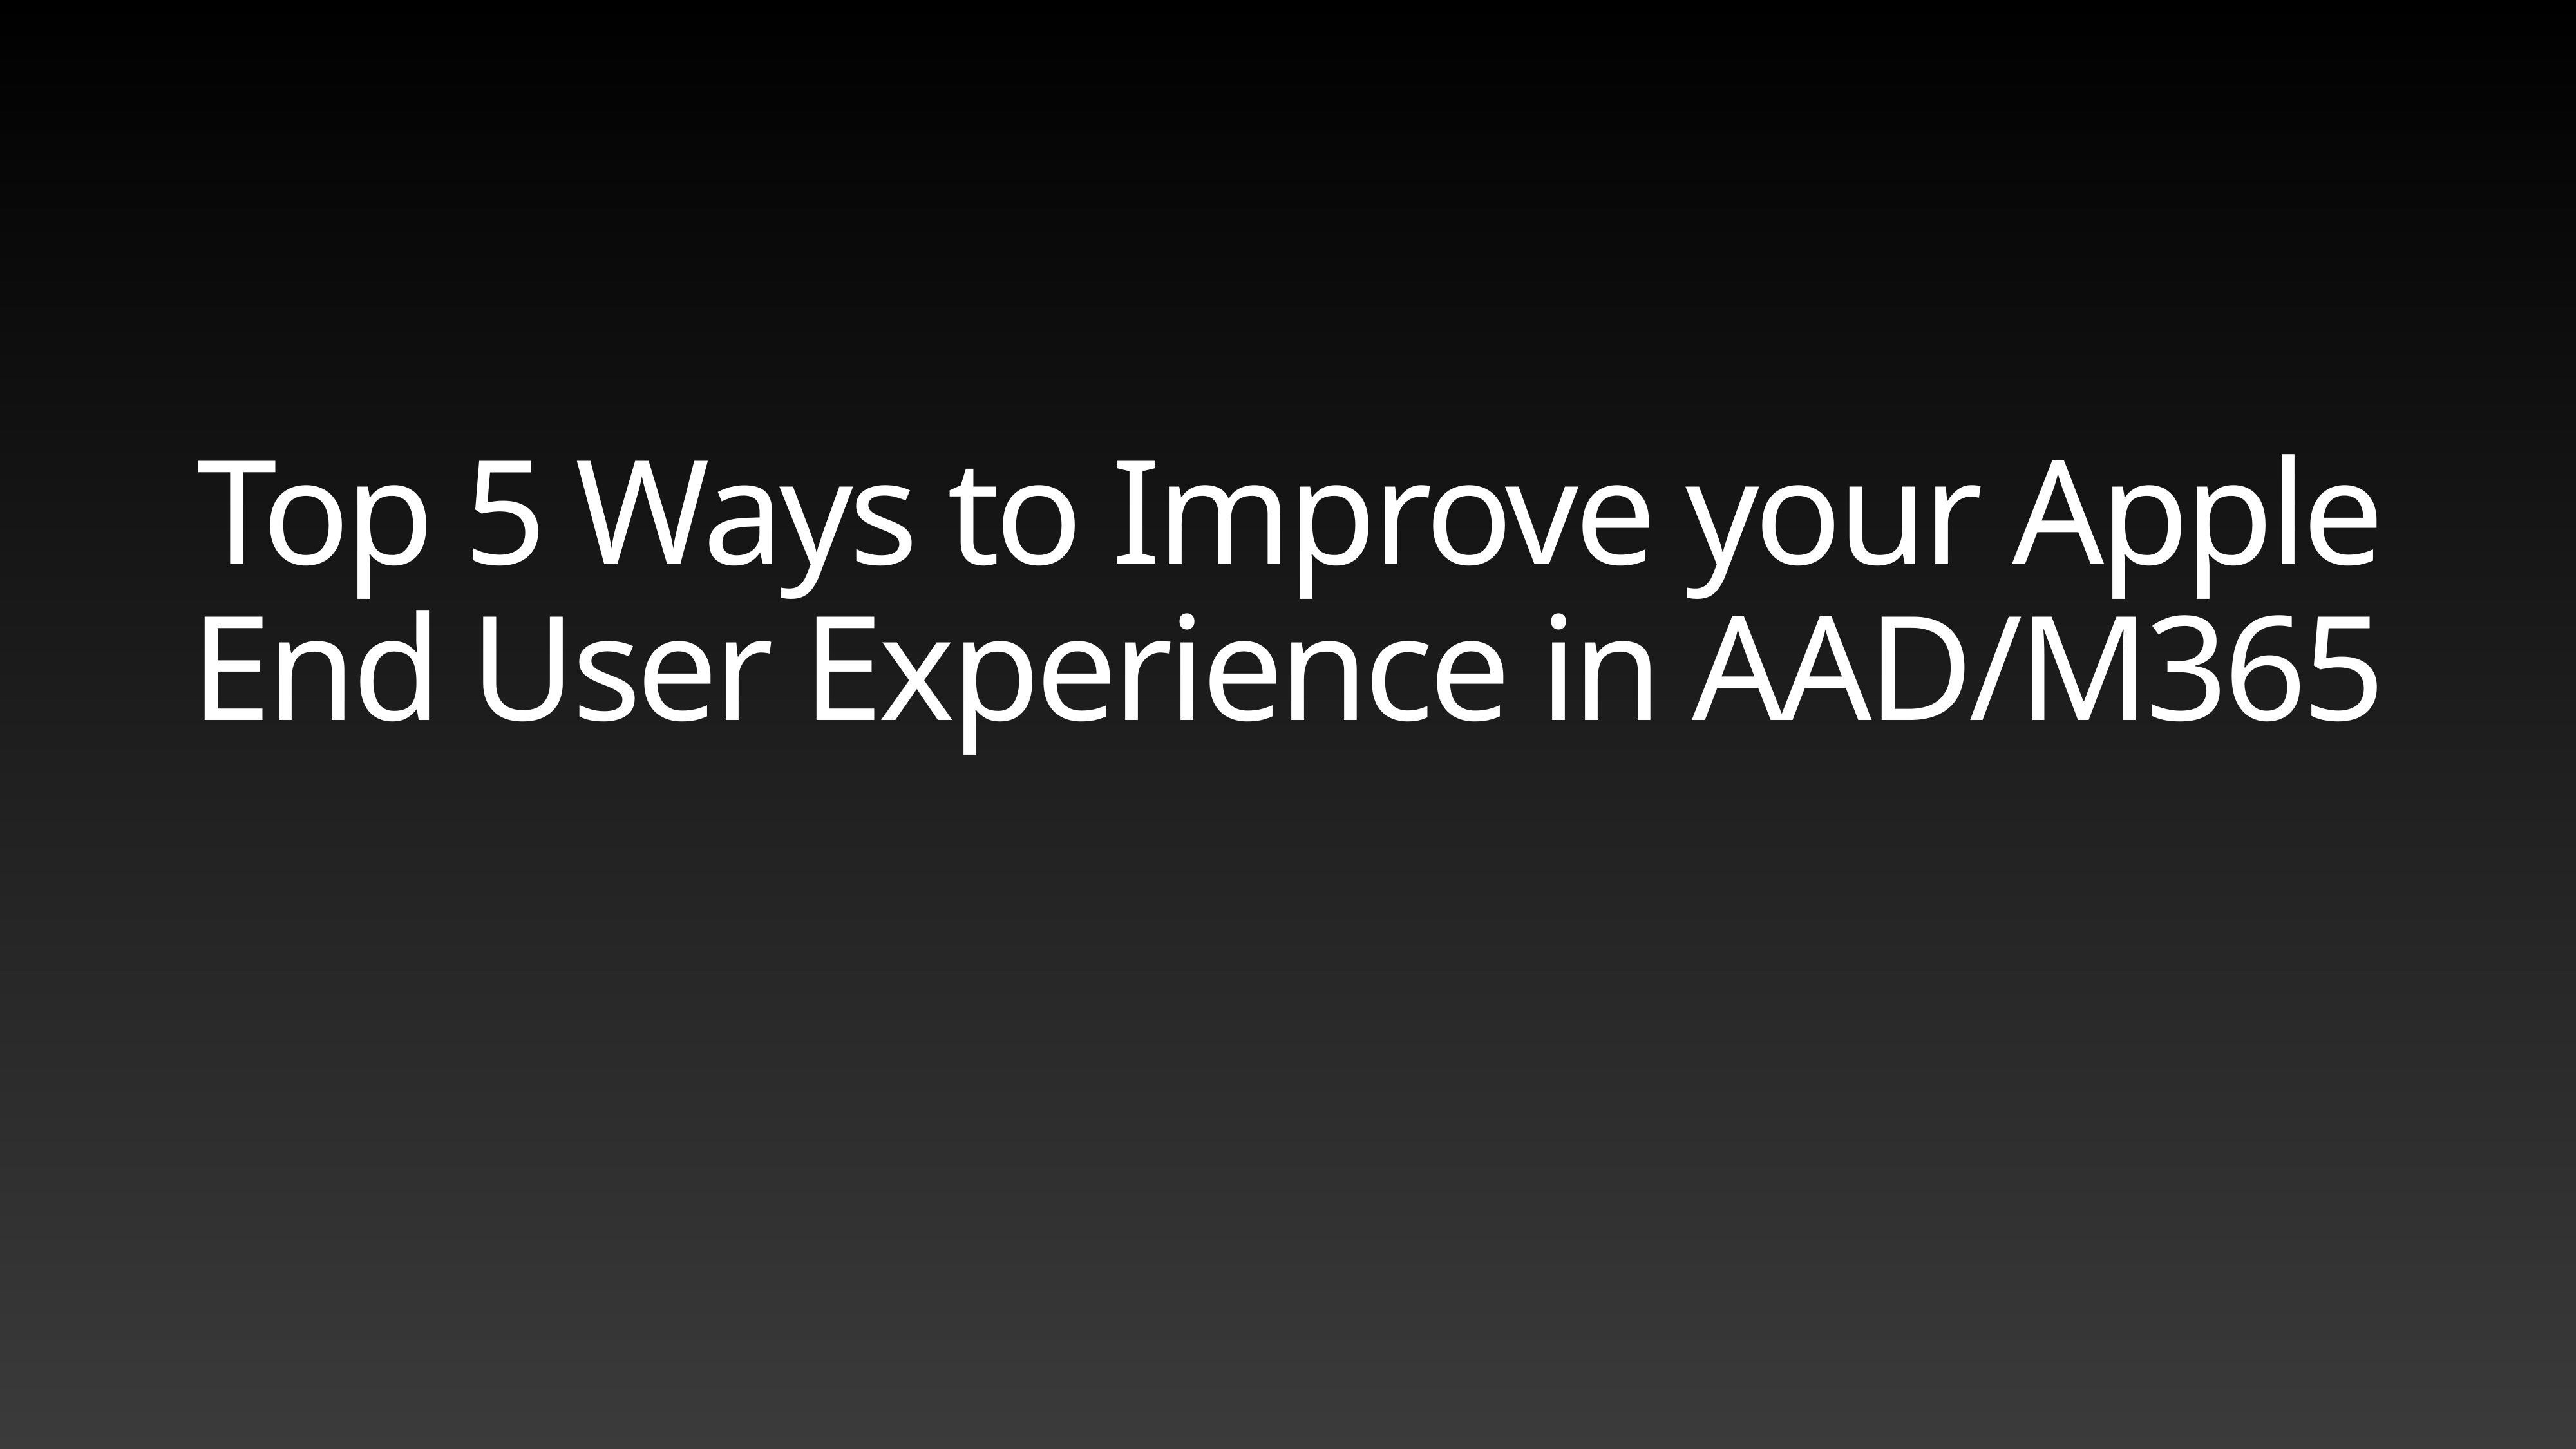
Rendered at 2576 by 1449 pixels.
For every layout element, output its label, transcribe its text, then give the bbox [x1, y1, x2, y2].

title Top 5 Ways to Improve your Apple End User Experience in AAD/M365 [133, 347, 2443, 758]
